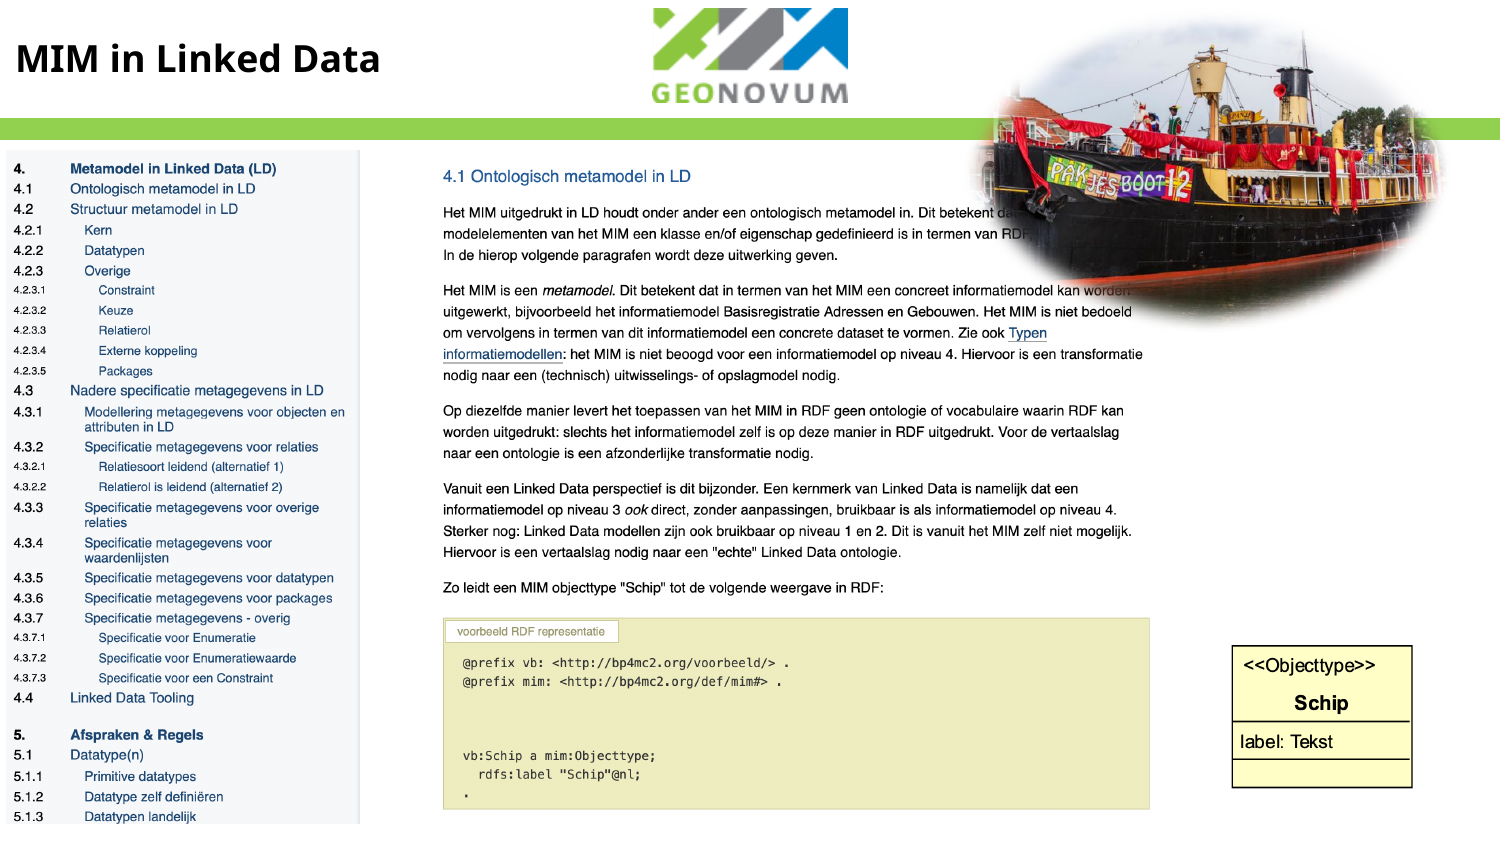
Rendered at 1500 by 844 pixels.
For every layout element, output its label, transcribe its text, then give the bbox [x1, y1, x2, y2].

picture [5, 5, 1454, 824]
picture [1207, 622, 1436, 811]
picture [652, 8, 848, 103]
list MIM in Linked Data [0, 0, 621, 115]
